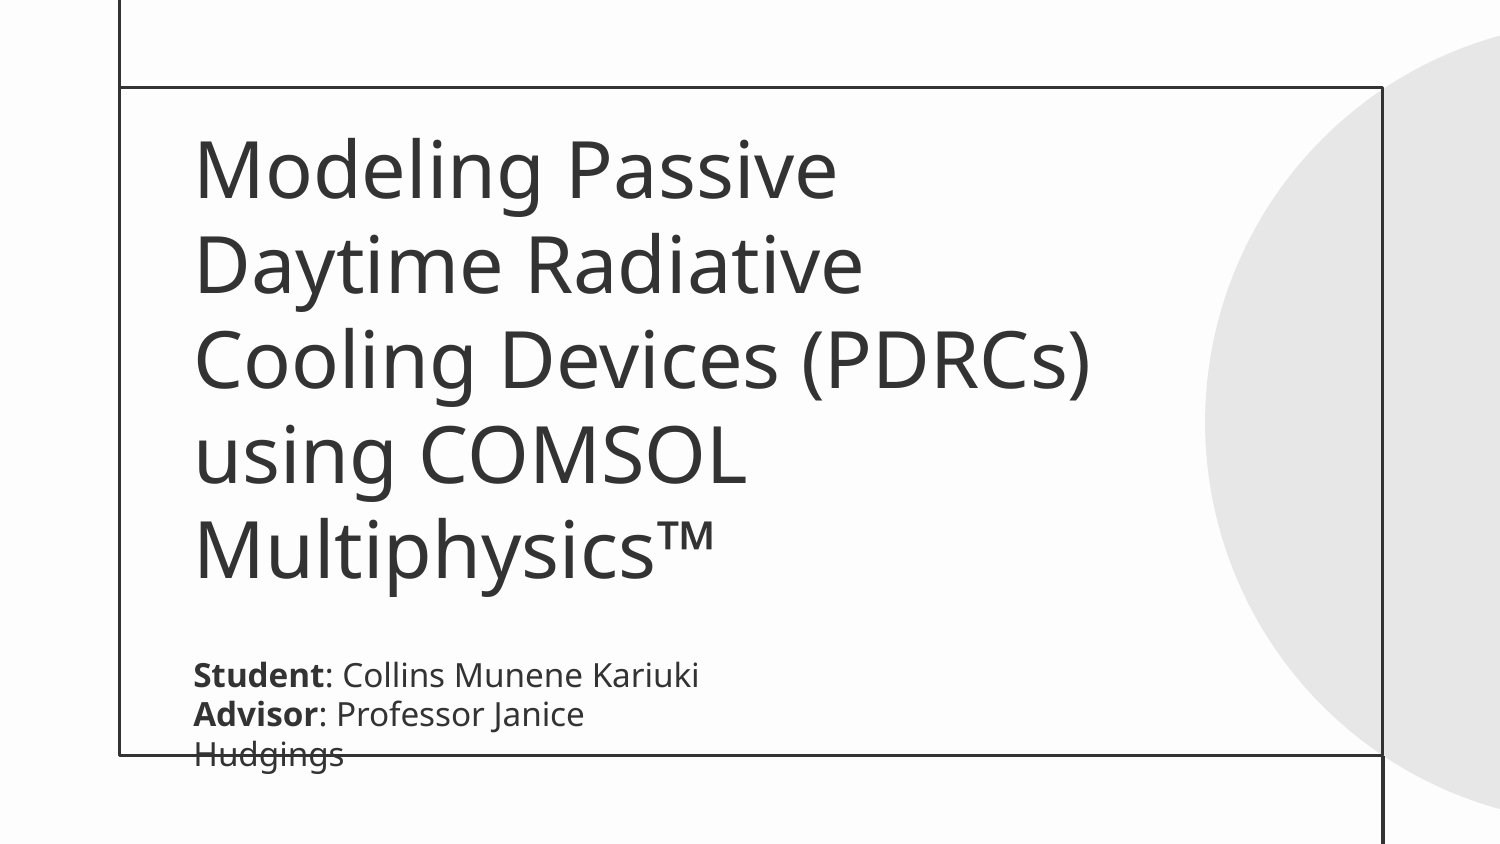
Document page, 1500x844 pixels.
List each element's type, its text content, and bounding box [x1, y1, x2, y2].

subtitle Student: Collins Munene Kariuki Advisor: Professor Janice Hudgings [178, 638, 750, 747]
title Modeling Passive Daytime Radiative Cooling Devices (PDRCs) using COMSOL Multiphysics™ [178, 96, 1122, 610]
